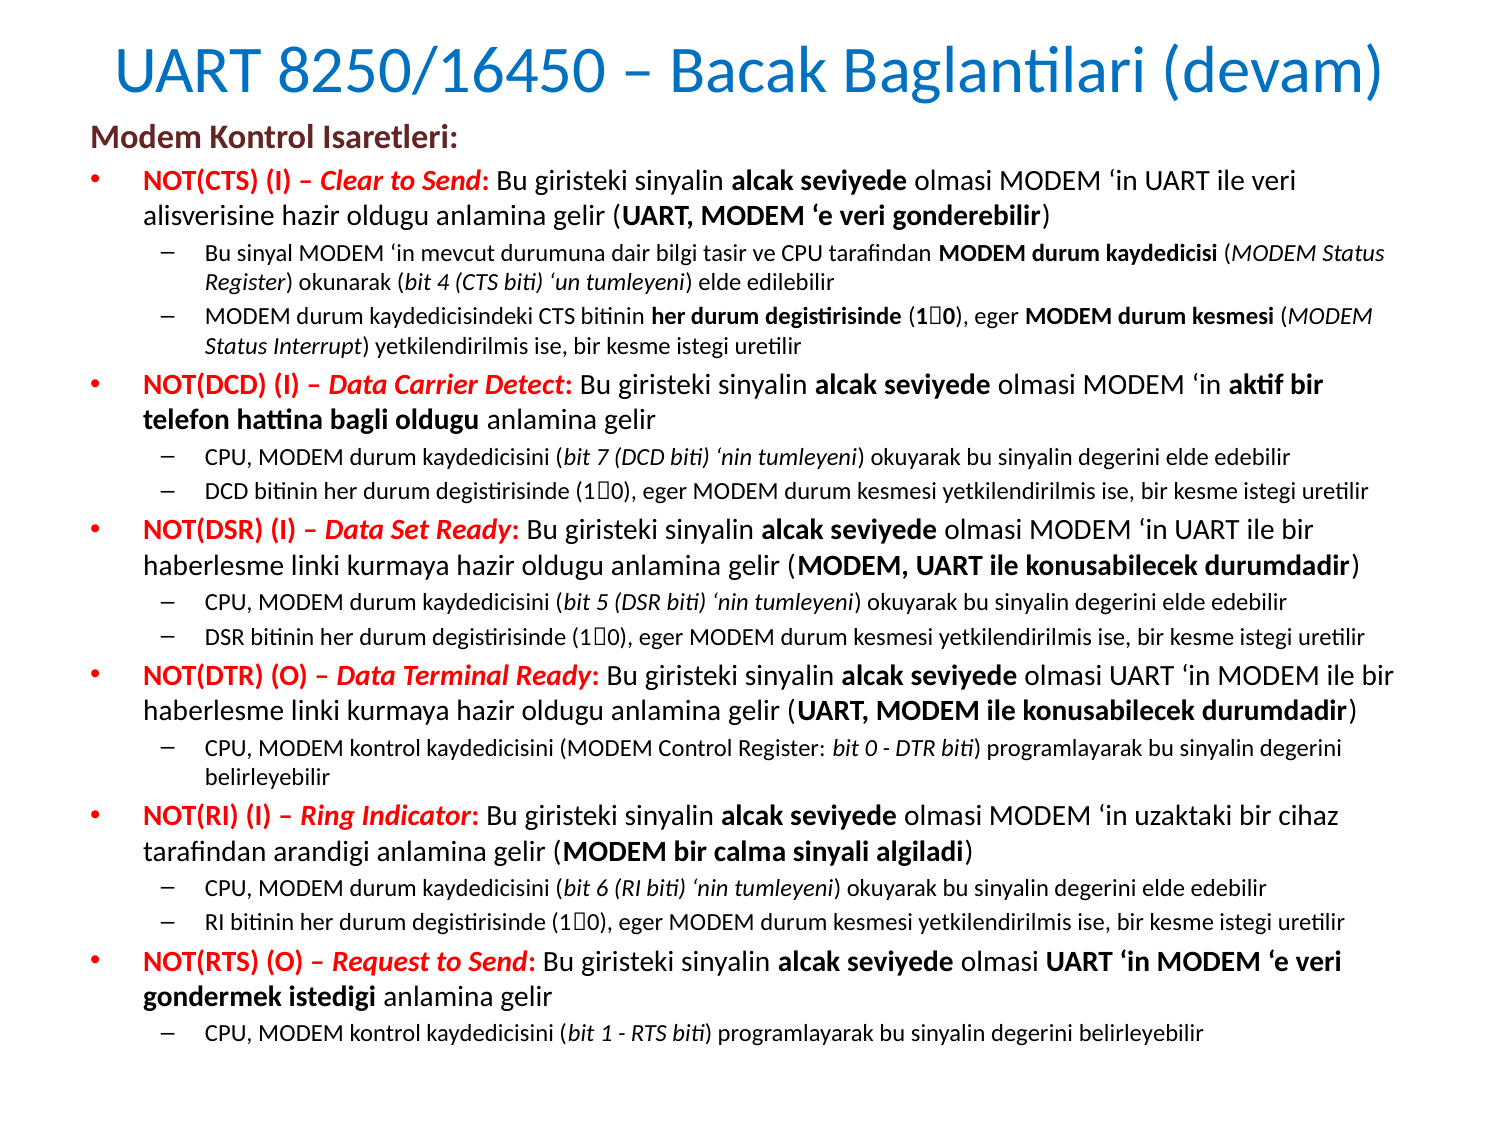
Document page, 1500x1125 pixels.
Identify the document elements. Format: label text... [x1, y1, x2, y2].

list Modem Kontrol Isaretleri: NOT(CTS) (I) – Clear to Send: Bu giristeki sinyalin alcak seviyede olmasi MODEM ‘in UART ile veri alisverisine hazir oldugu anlamina gelir (UART, MODEM ‘e veri gonderebilir) Bu sinyal MODEM ‘in mevcut durumuna dair bilgi tasir ve CPU tarafindan MODEM durum kaydedicisi (MODEM Status Register) okunarak (bit 4 (CTS biti) ‘un tumleyeni) elde edilebilir MODEM durum kaydedicisindeki CTS bitinin her durum degistirisinde (10), eger MODEM durum kesmesi (MODEM Status Interrupt) yetkilendirilmis ise, bir kesme istegi uretilir NOT(DCD) (I) – Data Carrier Detect: Bu giristeki sinyalin alcak seviyede olmasi MODEM ‘in aktif bir telefon hattina bagli oldugu anlamina gelir CPU, MODEM durum kaydedicisini (bit 7 (DCD biti) ‘nin tumleyeni) okuyarak bu sinyalin degerini elde edebilir DCD bitinin her durum degistirisinde (10), eger MODEM durum kesmesi yetkilendirilmis ise, bir kesme istegi uretilir NOT(DSR) (I) – Data Set Ready: Bu giristeki sinyalin alcak seviyede olmasi MODEM ‘in UART ile bir haberlesme linki kurmaya hazir oldugu anlamina gelir (MODEM, UART ile konusabilecek durumdadir) CPU, MODEM durum kaydedicisini (bit 5 (DSR biti) ‘nin tumleyeni) okuyarak bu sinyalin degerini elde edebilir DSR bitinin her durum degistirisinde (10), eger MODEM durum kesmesi yetkilendirilmis ise, bir kesme istegi uretilir NOT(DTR) (O) – Data Terminal Ready: Bu giristeki sinyalin alcak seviyede olmasi UART ‘in MODEM ile bir haberlesme linki kurmaya hazir oldugu anlamina gelir (UART, MODEM ile konusabilecek durumdadir) CPU, MODEM kontrol kaydedicisini (MODEM Control Register: bit 0 - DTR biti) programlayarak bu sinyalin degerini belirleyebilir NOT(RI) (I) – Ring Indicator: Bu giristeki sinyalin alcak seviyede olmasi MODEM ‘in uzaktaki bir cihaz tarafindan arandigi anlamina gelir (MODEM bir calma sinyali algiladi) CPU, MODEM durum kaydedicisini (bit 6 (RI biti) ‘nin tumleyeni) okuyarak bu sinyalin degerini elde edebilir RI bitinin her durum degistirisinde (10), eger MODEM durum kesmesi yetkilendirilmis ise, bir kesme istegi uretilir NOT(RTS) (O) – Request to Send: Bu giristeki sinyalin alcak seviyede olmasi UART ‘in MODEM ‘e veri gondermek istedigi anlamina gelir CPU, MODEM kontrol kaydedicisini (bit 1 - RTS biti) programlayarak bu sinyalin degerini belirleyebilir [75, 106, 1425, 1106]
title UART 8250/16450 – Bacak Baglantilari (devam) [75, 0, 1425, 106]
